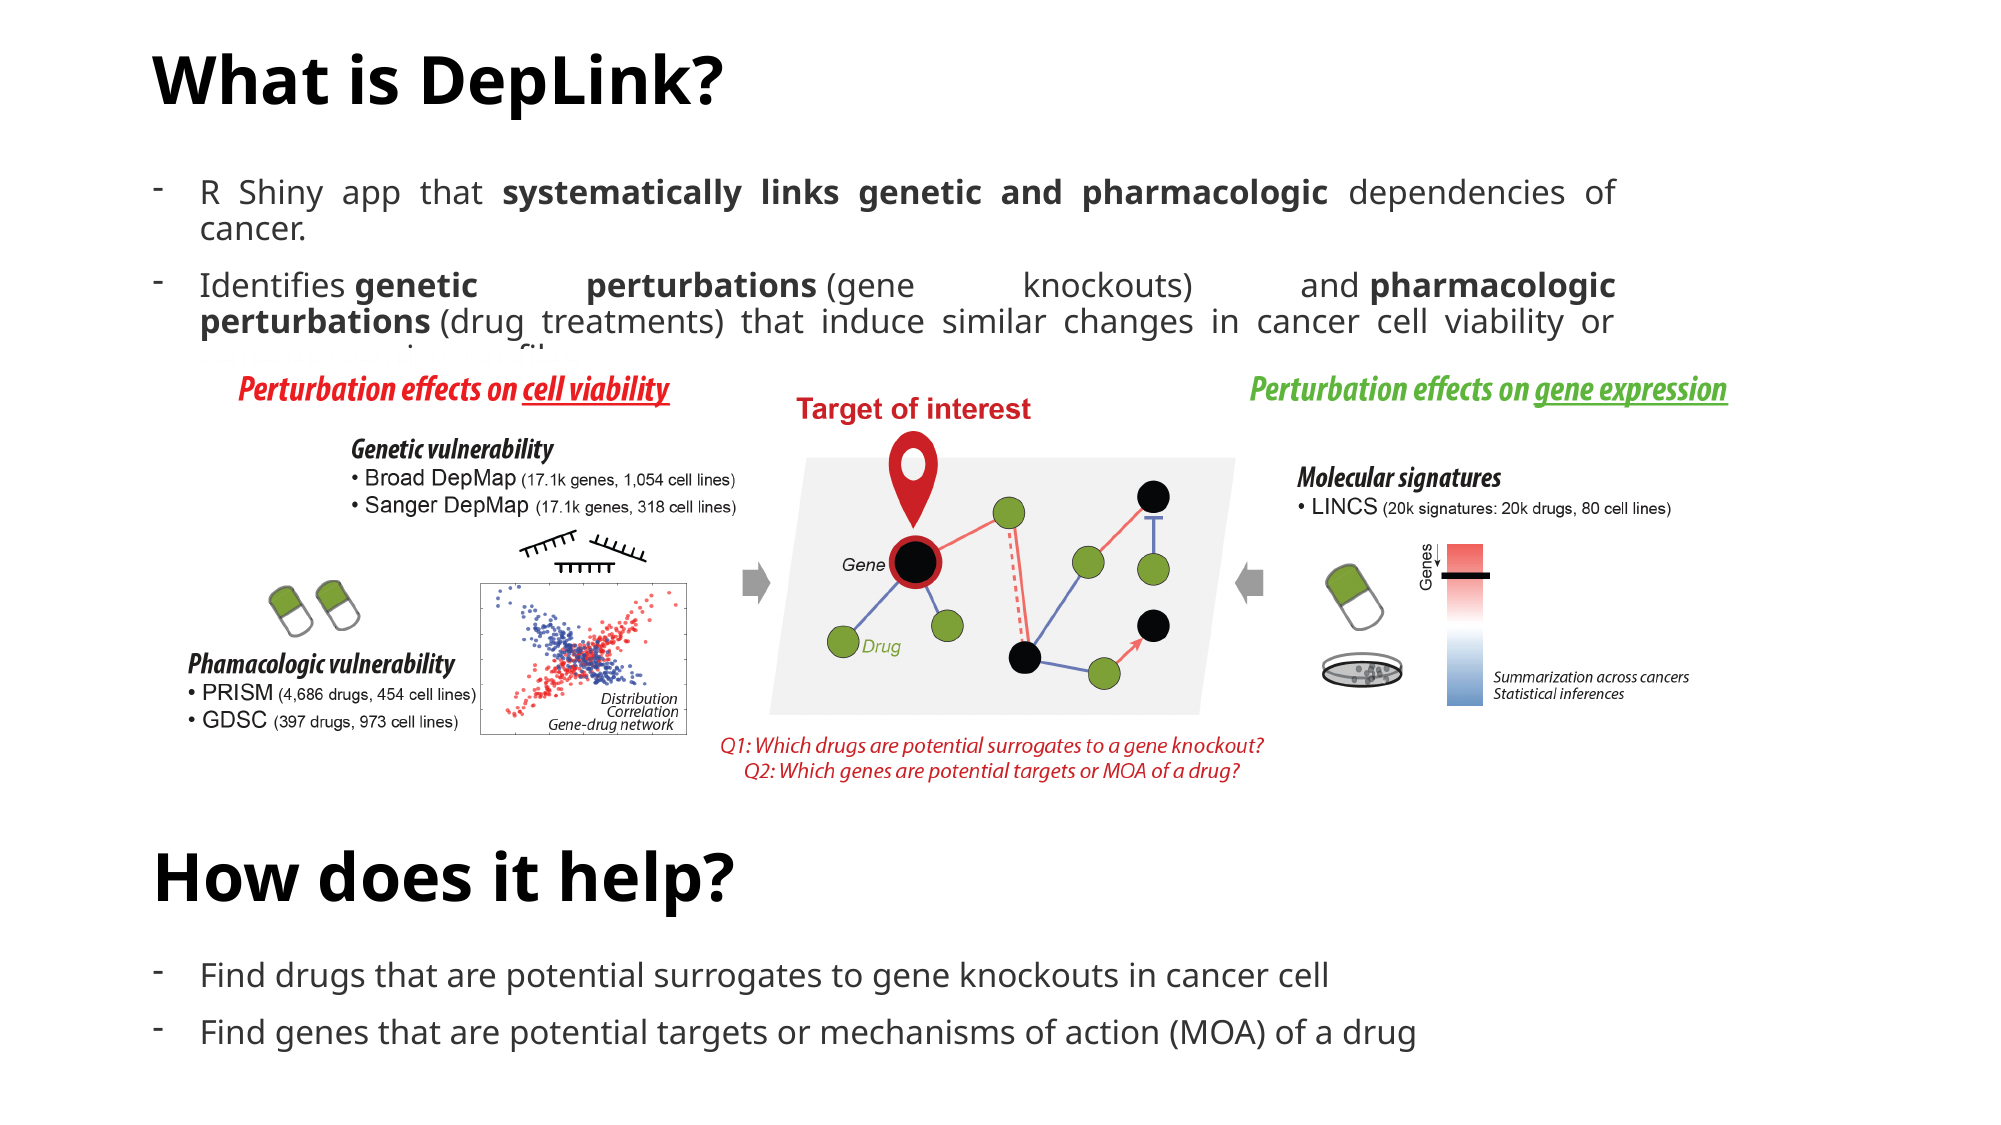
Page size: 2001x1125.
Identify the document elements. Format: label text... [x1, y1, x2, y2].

text_box How does it help? [137, 808, 1646, 924]
picture [166, 349, 1745, 789]
text_box Find drugs that are potential surrogates to gene knockouts in cancer cell Find genes that are potential targets or mechanisms of action (MOA) of a drug [137, 951, 1632, 1120]
list R Shiny app that systematically links genetic and pharmacologic dependencies of cancer. Identifies genetic perturbations (gene knockouts) and pharmacologic perturbations (drug treatments) that induce similar changes in cancer cell viability or gene expression profiles. [137, 168, 1632, 337]
title What is DepLink? [137, 11, 1646, 127]
